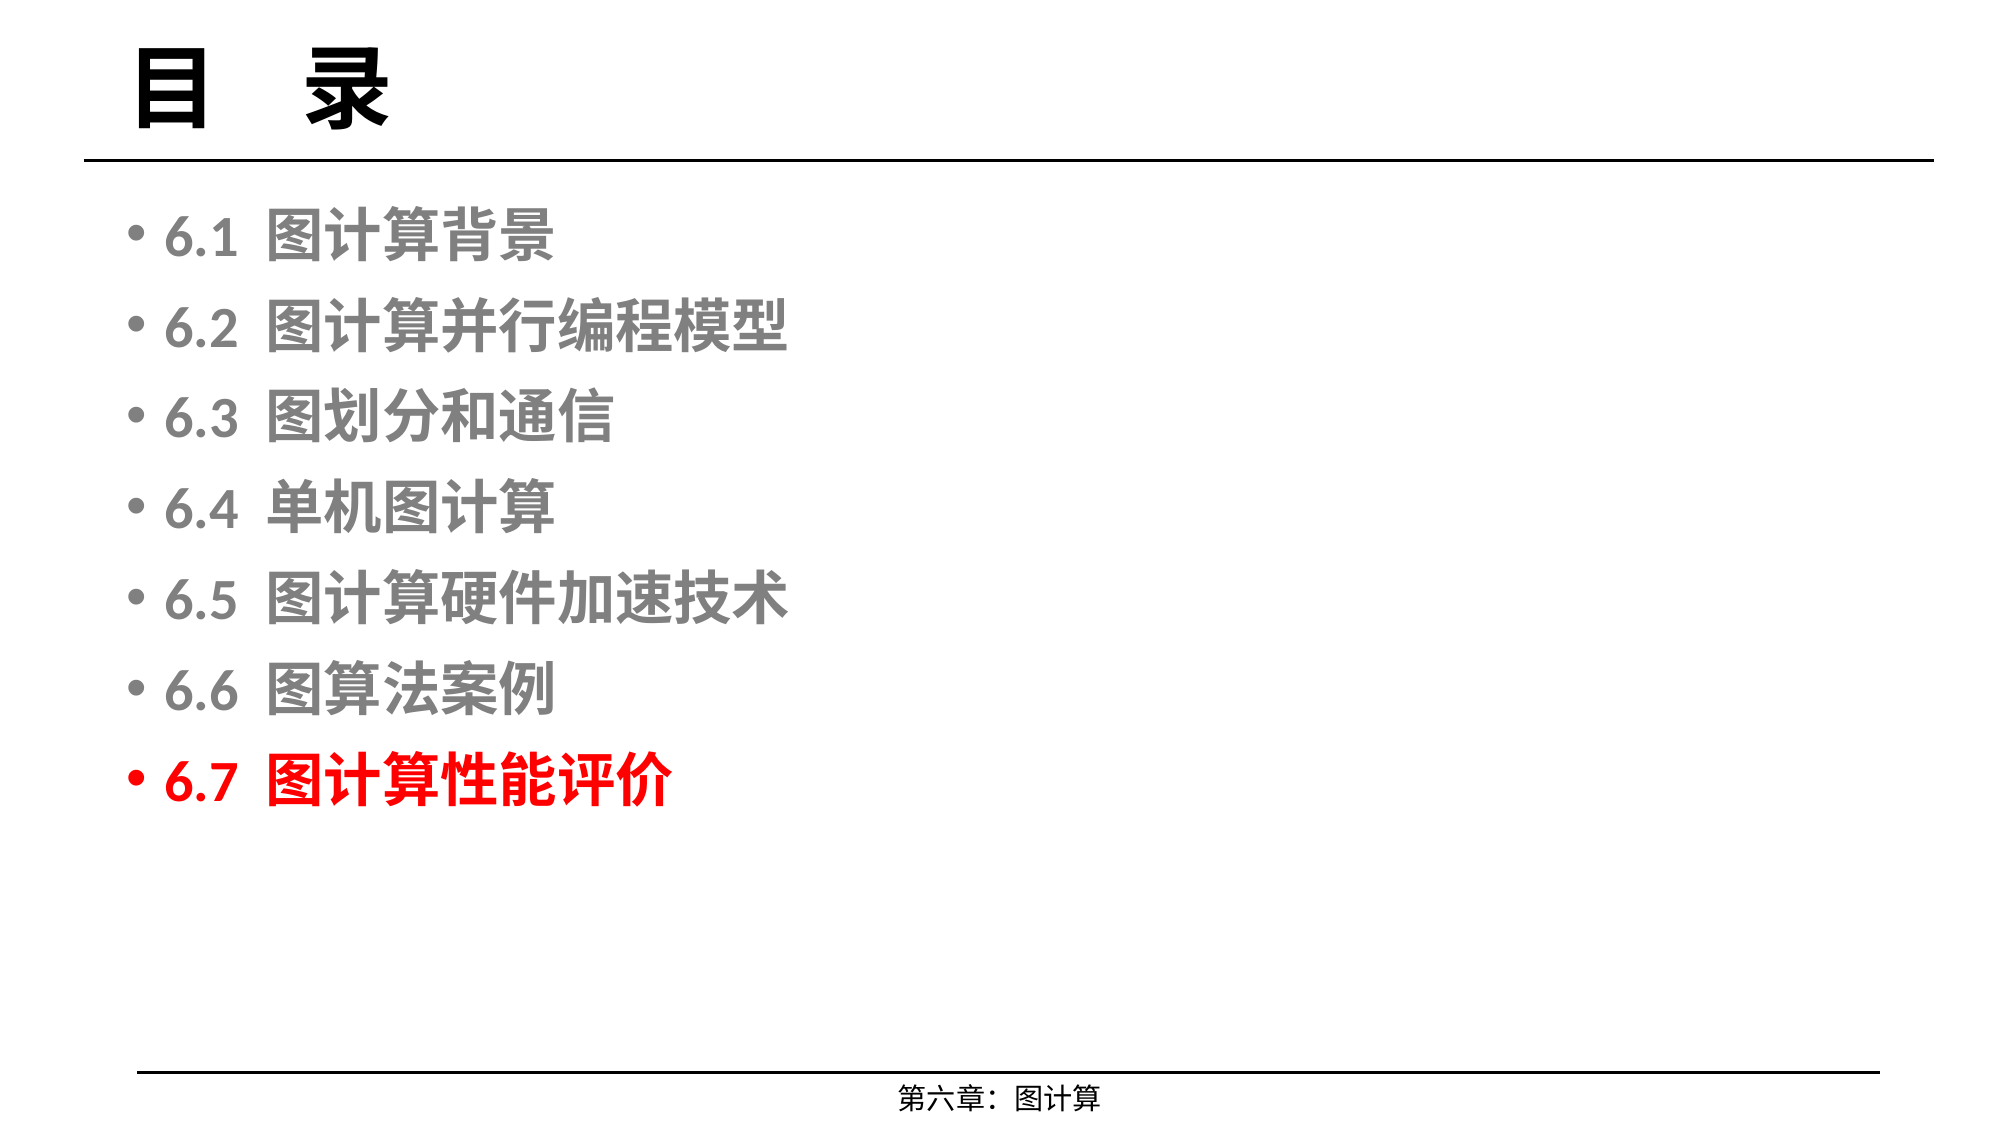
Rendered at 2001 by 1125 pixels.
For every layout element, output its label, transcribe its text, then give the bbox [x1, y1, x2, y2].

title 目 录 [111, 22, 1905, 161]
list 6.1 图计算背景 6.2 图计算并行编程模型 6.3 图划分和通信 6.4 单机图计算 6.5 图计算硬件加速技术 6.6 图算法案例 6.7 图计算性能评价 [111, 190, 1905, 1014]
